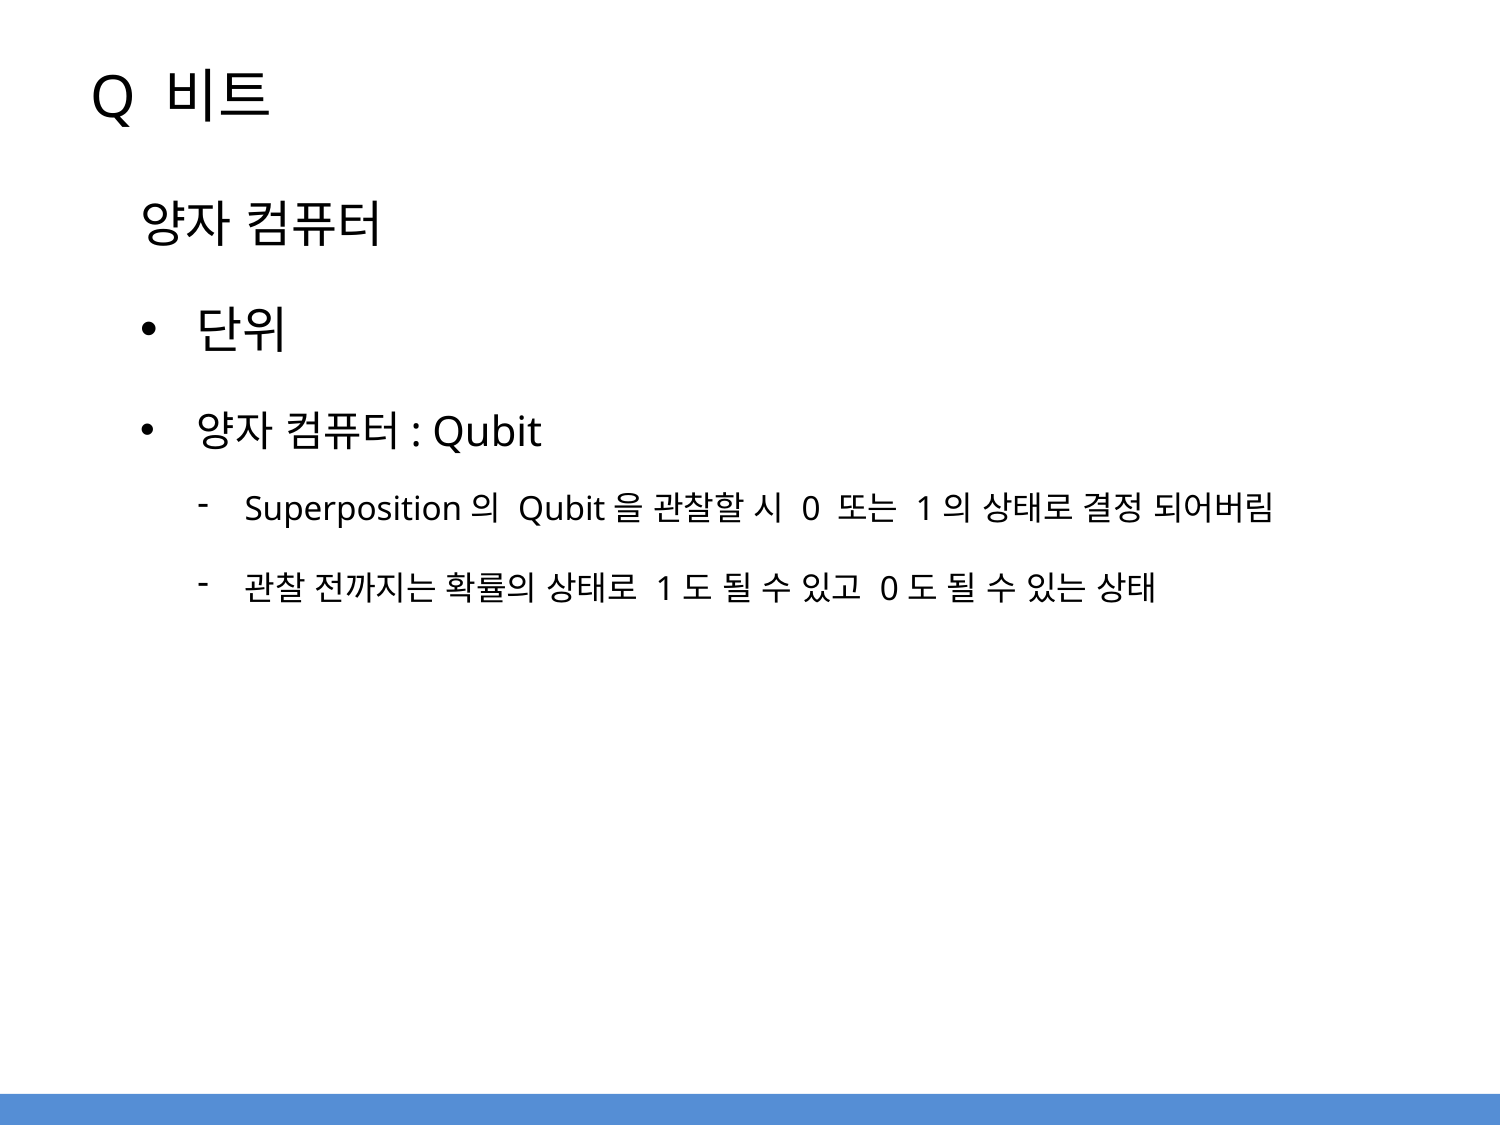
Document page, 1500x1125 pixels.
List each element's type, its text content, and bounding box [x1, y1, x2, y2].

text_box 양자 컴퓨터: Qubit [125, 397, 1051, 462]
text_box 단위 [125, 290, 727, 366]
text_box 양자 컴퓨터 [125, 185, 504, 261]
text_box [0, 1092, 1500, 1125]
text_box Superposition의 Qubit을 관찰할 시 0 또는 1의 상태로 결정 되어버림 관찰 전까지는 확률의 상태로 1도 될 수 있고 0도 될 수 있는 상태 [182, 479, 1341, 615]
title Q 비트 [75, 0, 1425, 188]
